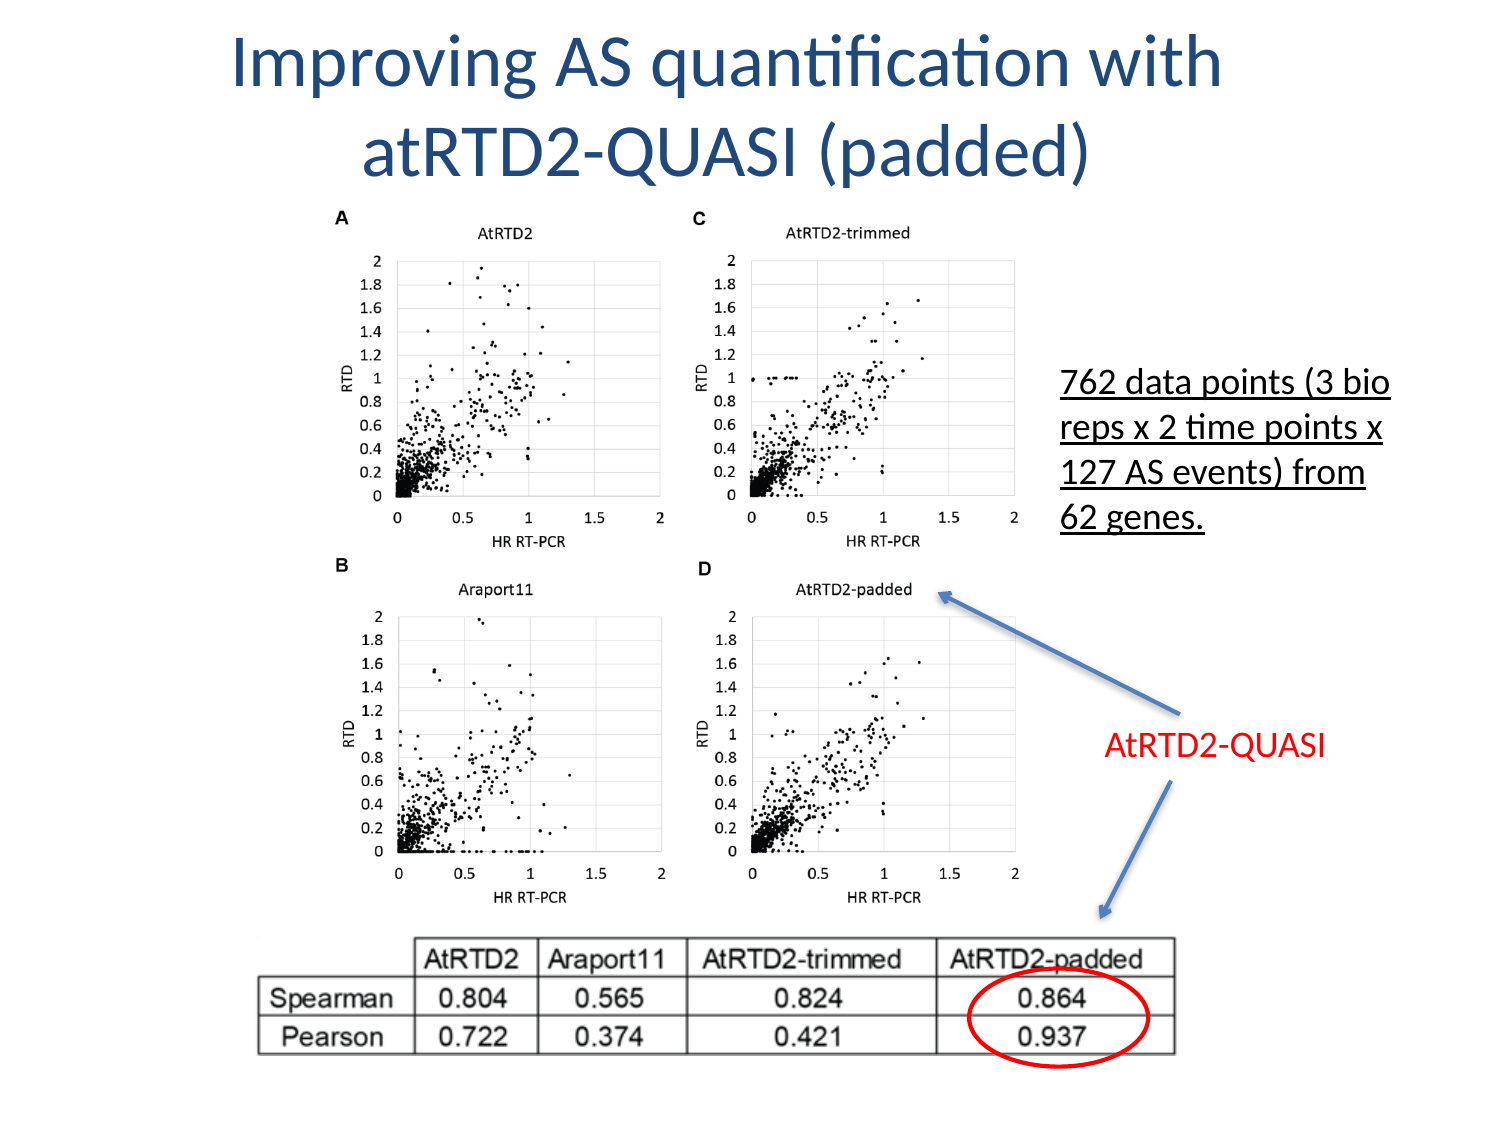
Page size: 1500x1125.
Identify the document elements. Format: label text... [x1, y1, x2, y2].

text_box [937, 592, 1181, 715]
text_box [1099, 780, 1172, 920]
title Improving AS quantification with atRTD2-QUASI (padded) [171, 3, 1284, 200]
text_box [1023, 1065, 1094, 1069]
text_box AtRTD2-QUASI [1089, 713, 1350, 773]
text_box 762 data points (3 bio reps x 2 time points x 127 AS events) from 62 genes. [1071, 349, 1425, 545]
picture [187, 199, 1299, 1057]
